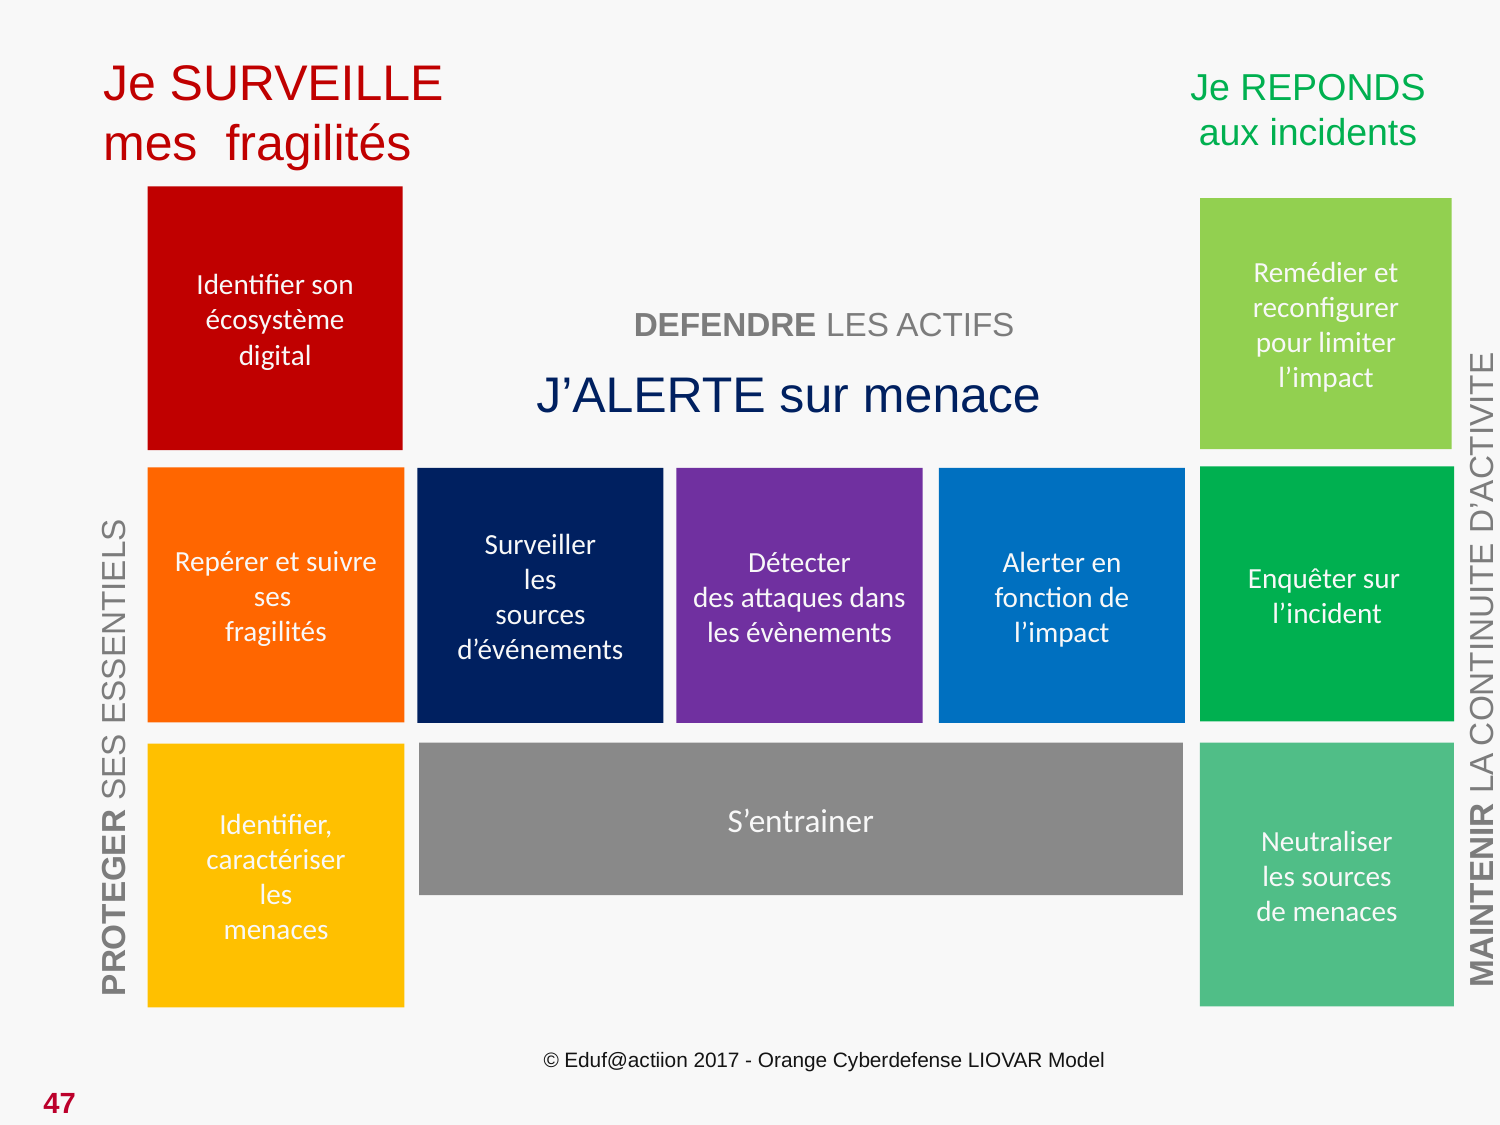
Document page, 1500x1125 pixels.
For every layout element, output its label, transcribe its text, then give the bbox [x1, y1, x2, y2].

text_box Je SURVEILLE mes fragilités [91, 45, 470, 177]
text_box MAINTENIR LA CONTINUITE D’ACTIVITE [1459, 340, 1500, 1000]
text_box PROTEGER SES ESSENTIELS [86, 507, 138, 1008]
text_box J’ALERTE sur menace [525, 356, 1053, 429]
text_box © Eduf@actiion 2017 - Orange Cyberdefense LIOVAR Model [543, 1046, 1105, 1072]
text_box DEFENDRE LES ACTIFS [622, 297, 1027, 349]
text_box Je REPONDS aux incidents [1179, 57, 1438, 159]
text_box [147, 186, 405, 1008]
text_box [417, 467, 1186, 724]
text_box S’entrainer [417, 740, 1185, 897]
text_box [1199, 197, 1455, 1007]
